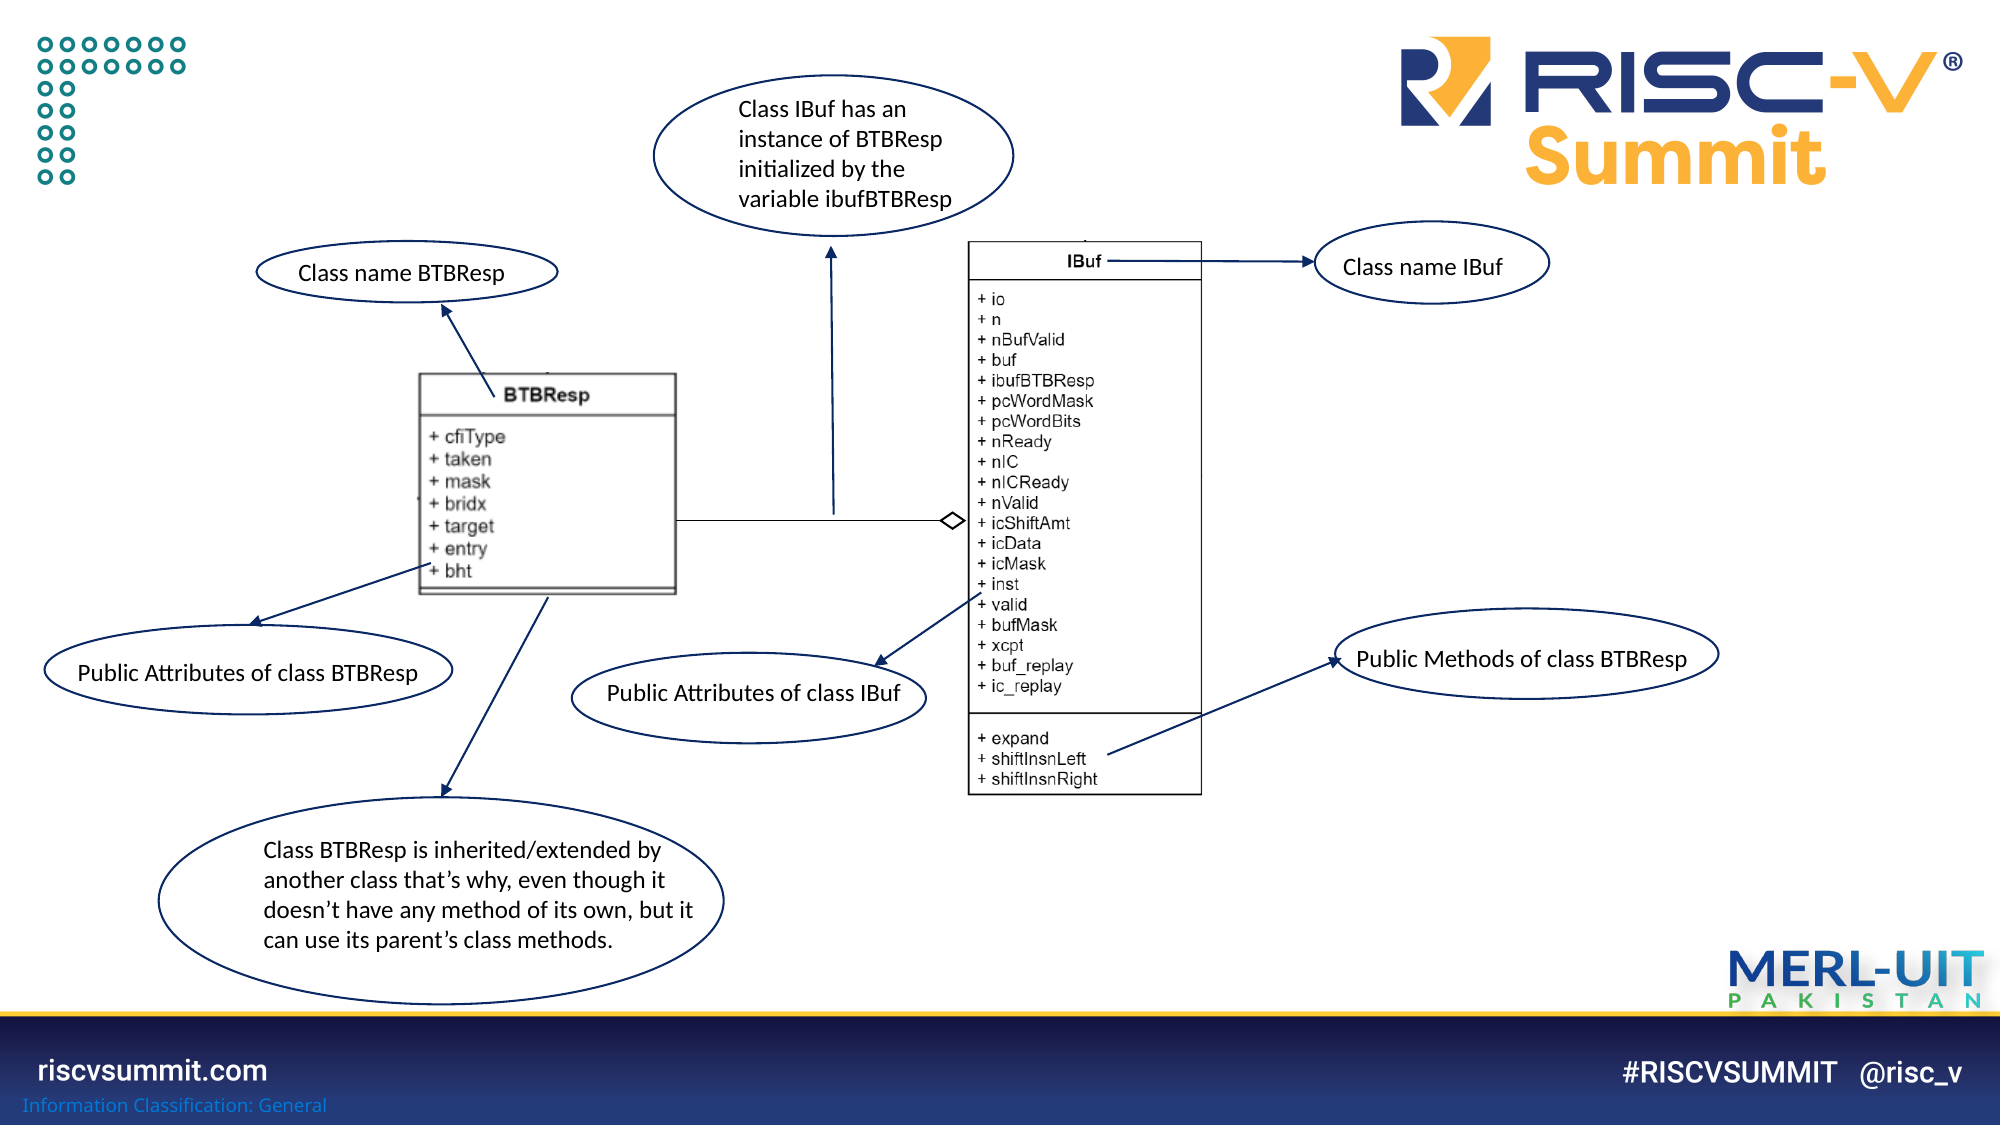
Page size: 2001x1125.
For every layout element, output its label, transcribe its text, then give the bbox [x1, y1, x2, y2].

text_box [248, 562, 431, 625]
text_box [43, 623, 441, 716]
text_box [570, 651, 928, 745]
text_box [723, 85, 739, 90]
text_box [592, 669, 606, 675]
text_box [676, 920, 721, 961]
text_box Public Methods of class BTBResp [1686, 635, 1726, 681]
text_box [441, 303, 495, 398]
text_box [441, 597, 549, 798]
text_box [157, 796, 725, 1006]
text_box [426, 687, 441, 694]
picture [0, 0, 2000, 1125]
text_box Class BTBResp is inherited/extended by another class that’s why, even though it doesn’t have any method of its own, but it can use its parent’s class methods. [643, 826, 721, 881]
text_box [874, 592, 982, 666]
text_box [830, 245, 834, 515]
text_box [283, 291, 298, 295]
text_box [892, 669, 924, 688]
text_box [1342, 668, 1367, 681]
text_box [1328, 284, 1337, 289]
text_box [1107, 658, 1342, 755]
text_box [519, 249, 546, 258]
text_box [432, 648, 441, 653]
text_box [1313, 220, 1551, 305]
text_box [1334, 607, 1720, 700]
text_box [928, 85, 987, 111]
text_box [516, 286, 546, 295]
text_box [939, 511, 964, 530]
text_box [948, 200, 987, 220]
text_box [255, 239, 559, 304]
text_box [652, 74, 1015, 238]
